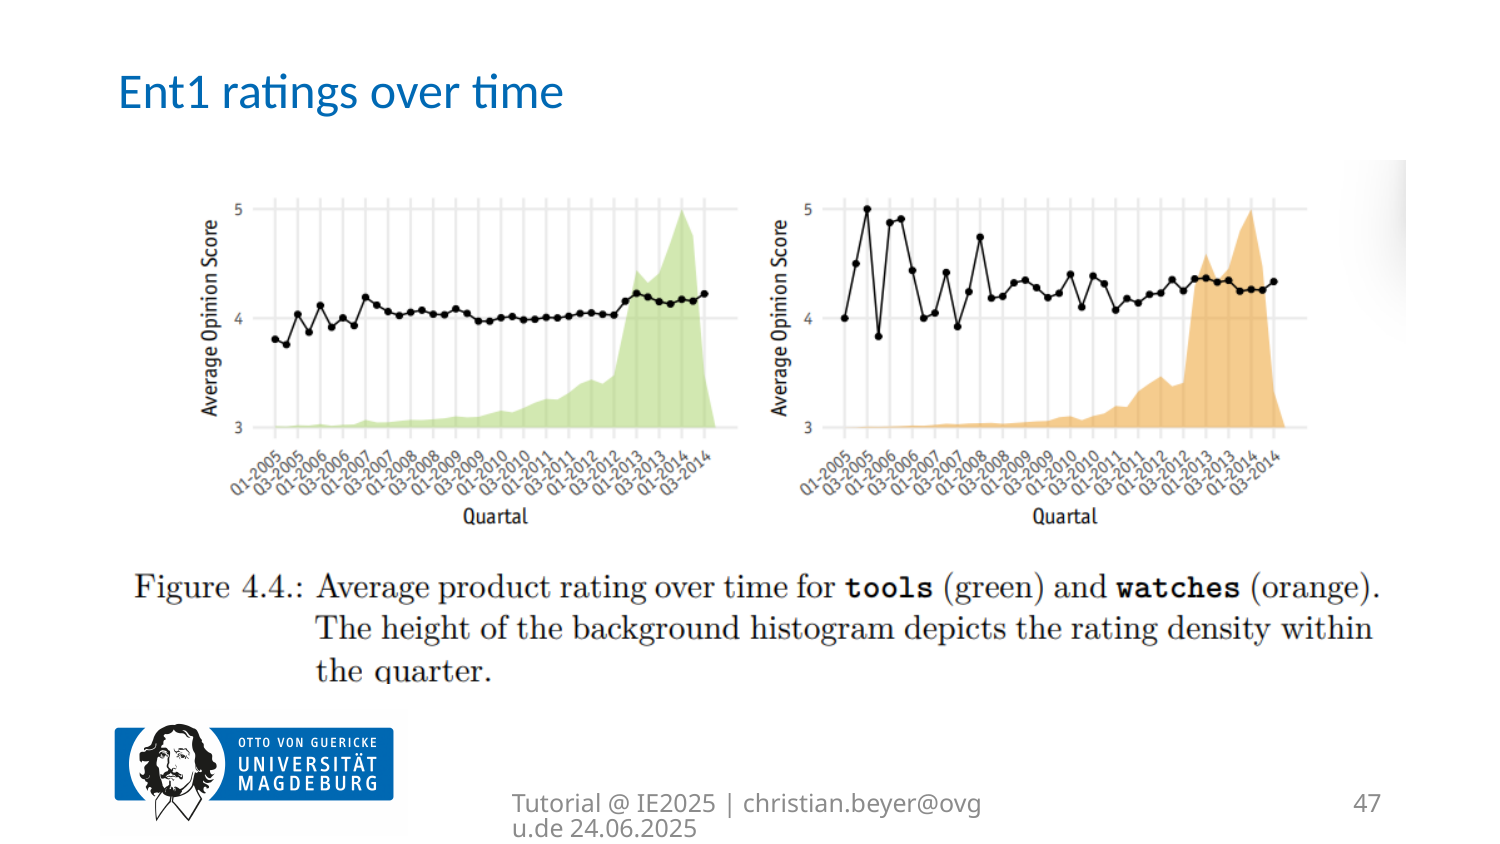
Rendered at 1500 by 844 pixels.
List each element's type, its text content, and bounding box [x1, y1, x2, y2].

picture [94, 160, 1406, 684]
footer Tutorial @ IE2025 | christian.beyer@ovgu.de 24.06.2025 [496, 782, 1004, 828]
title Ent1 ratings over time [103, 45, 1397, 126]
slide_number 47 [1059, 782, 1397, 828]
picture [100, 709, 408, 836]
